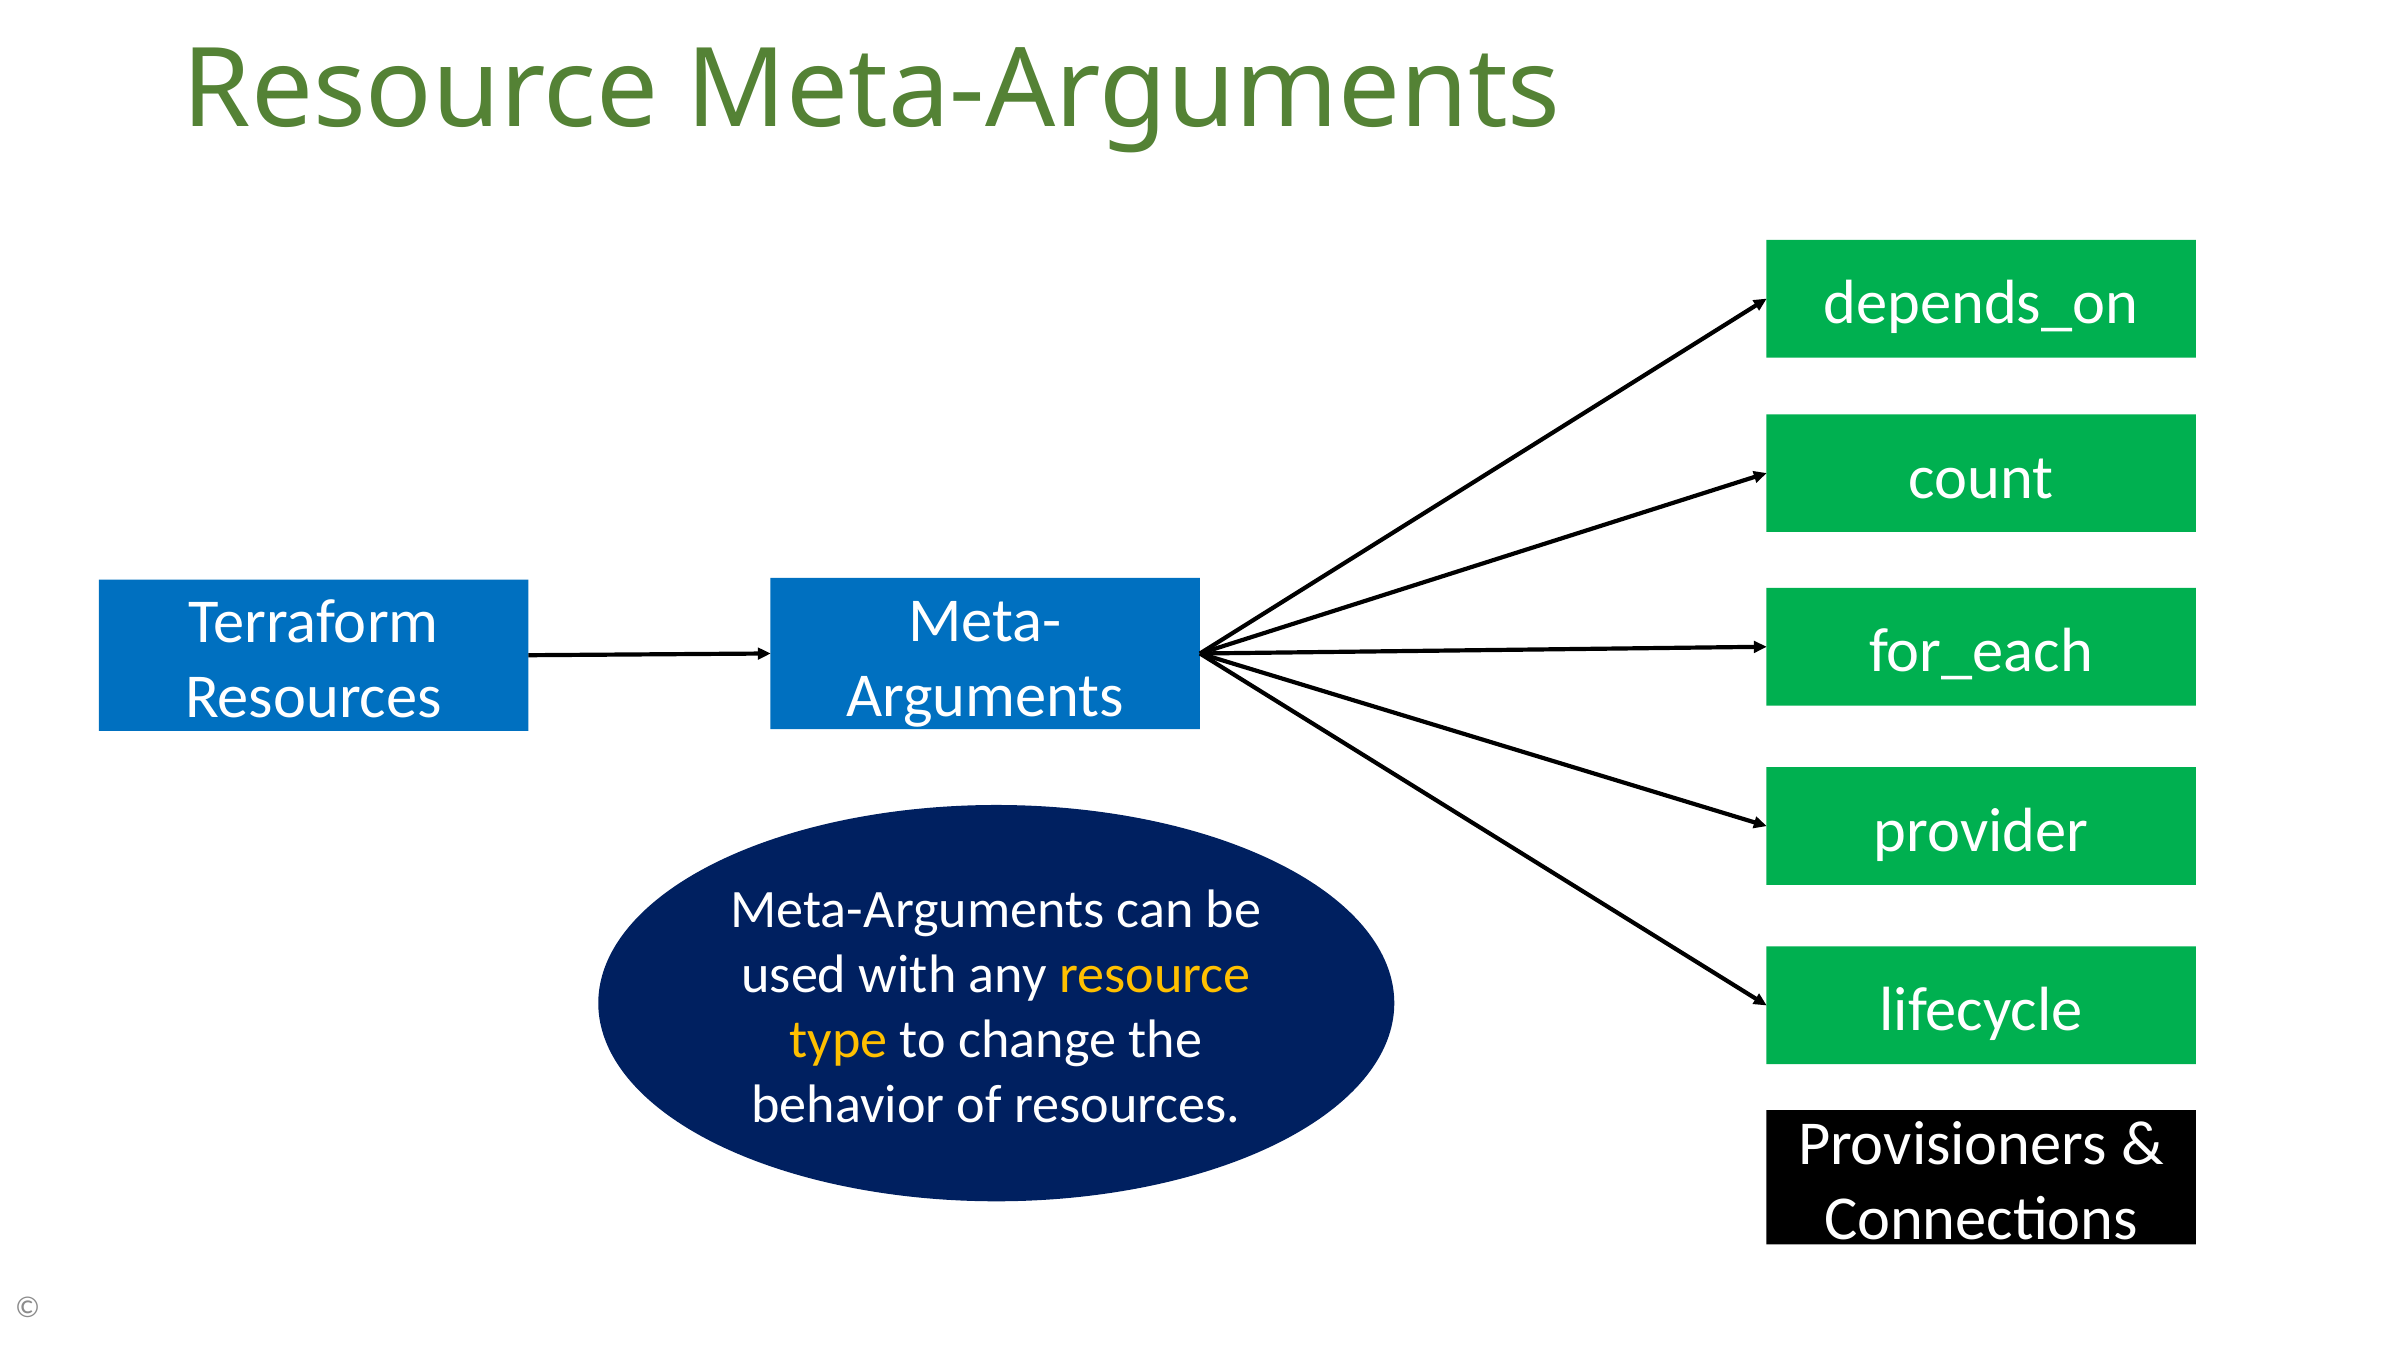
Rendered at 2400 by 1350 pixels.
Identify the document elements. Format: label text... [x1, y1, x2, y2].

text_box lifecycle [1765, 945, 2197, 1065]
footer © [0, 1269, 810, 1342]
text_box Meta-Arguments [769, 577, 1199, 730]
text_box depends_on [1765, 239, 2197, 359]
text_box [1199, 653, 1767, 1006]
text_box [1199, 646, 1767, 653]
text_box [1199, 298, 1767, 473]
text_box Provisioners & Connections [1765, 1109, 2197, 1245]
title Resource Meta-Arguments [165, 0, 2235, 189]
text_box Terraform Resources [98, 578, 529, 732]
text_box provider [1767, 766, 2197, 886]
text_box Meta-Arguments can be used with any resource type to change the behavior of resources. [597, 803, 1396, 1203]
text_box count [1767, 413, 2197, 533]
text_box for_each [1767, 587, 2197, 707]
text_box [1199, 473, 1767, 646]
